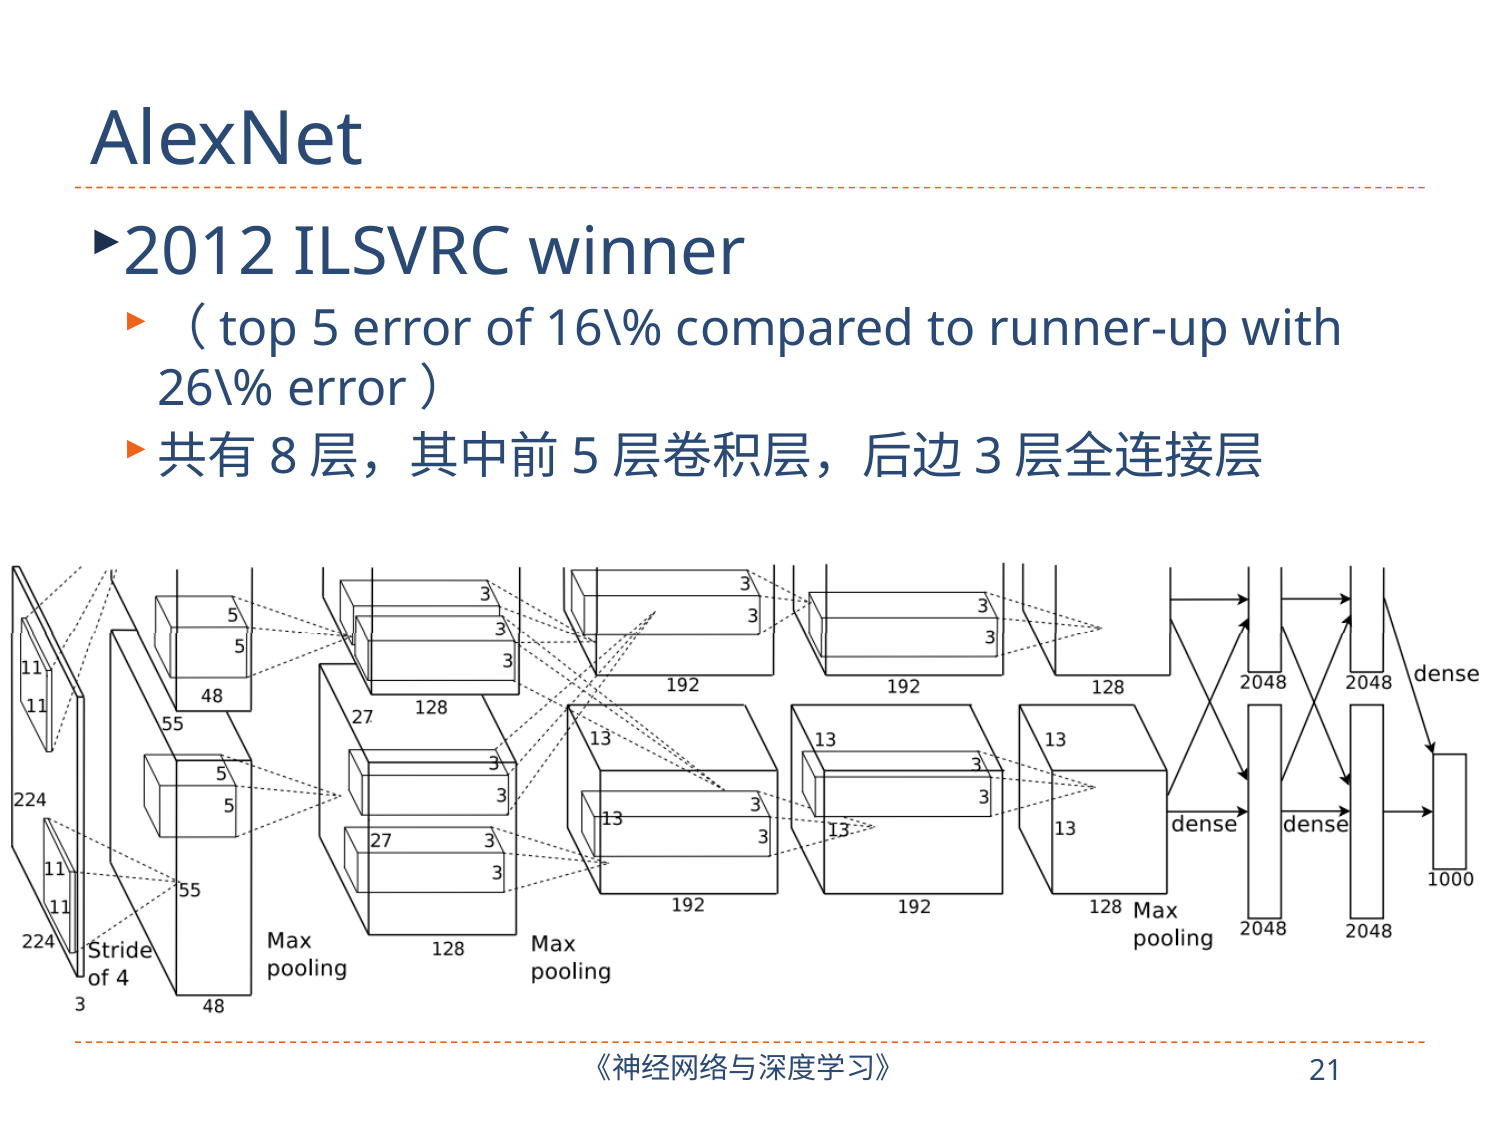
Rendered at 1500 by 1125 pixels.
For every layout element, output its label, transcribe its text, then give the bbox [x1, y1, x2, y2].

list 2012 ILSVRC winner （top 5 error of 16\% compared to runner-up with 26\% error） 共有8层，其中前5层卷积层，后边3层全连接层 [75, 200, 1425, 545]
picture [0, 545, 1500, 1029]
title AlexNet [75, 24, 1425, 188]
